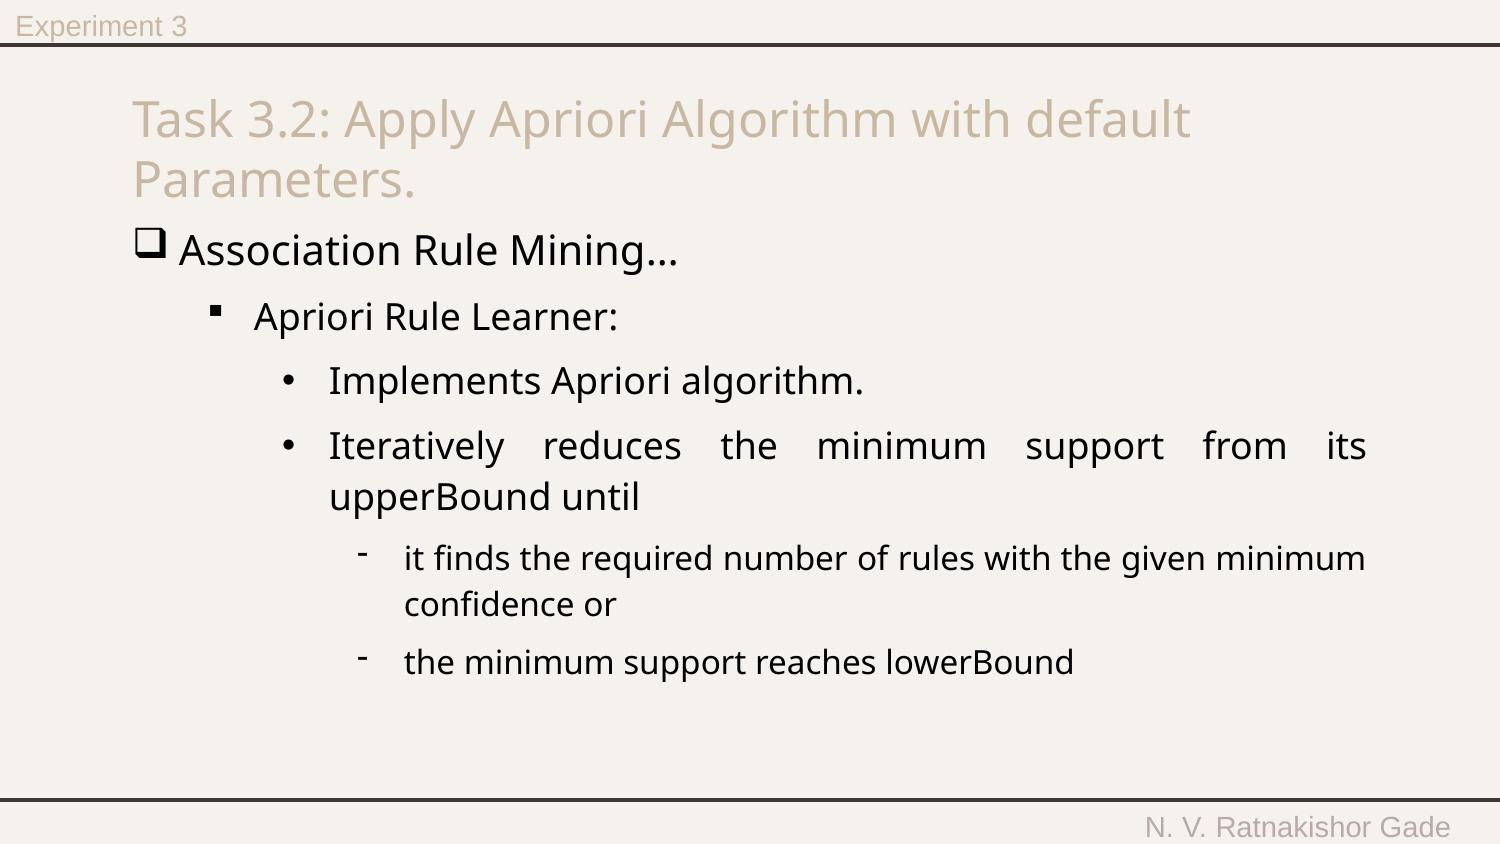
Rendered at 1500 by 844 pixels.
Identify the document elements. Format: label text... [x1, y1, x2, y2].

list Association Rule Mining… Apriori Rule Learner: Implements Apriori algorithm. Iteratively reduces the minimum support from its upperBound until it finds the required number of rules with the given minimum confidence or the minimum support reaches lowerBound [116, 208, 1383, 750]
title Task 3.2: Apply Apriori Algorithm with default Parameters. [116, 72, 1424, 167]
text_box Experiment 3 [0, 0, 203, 50]
